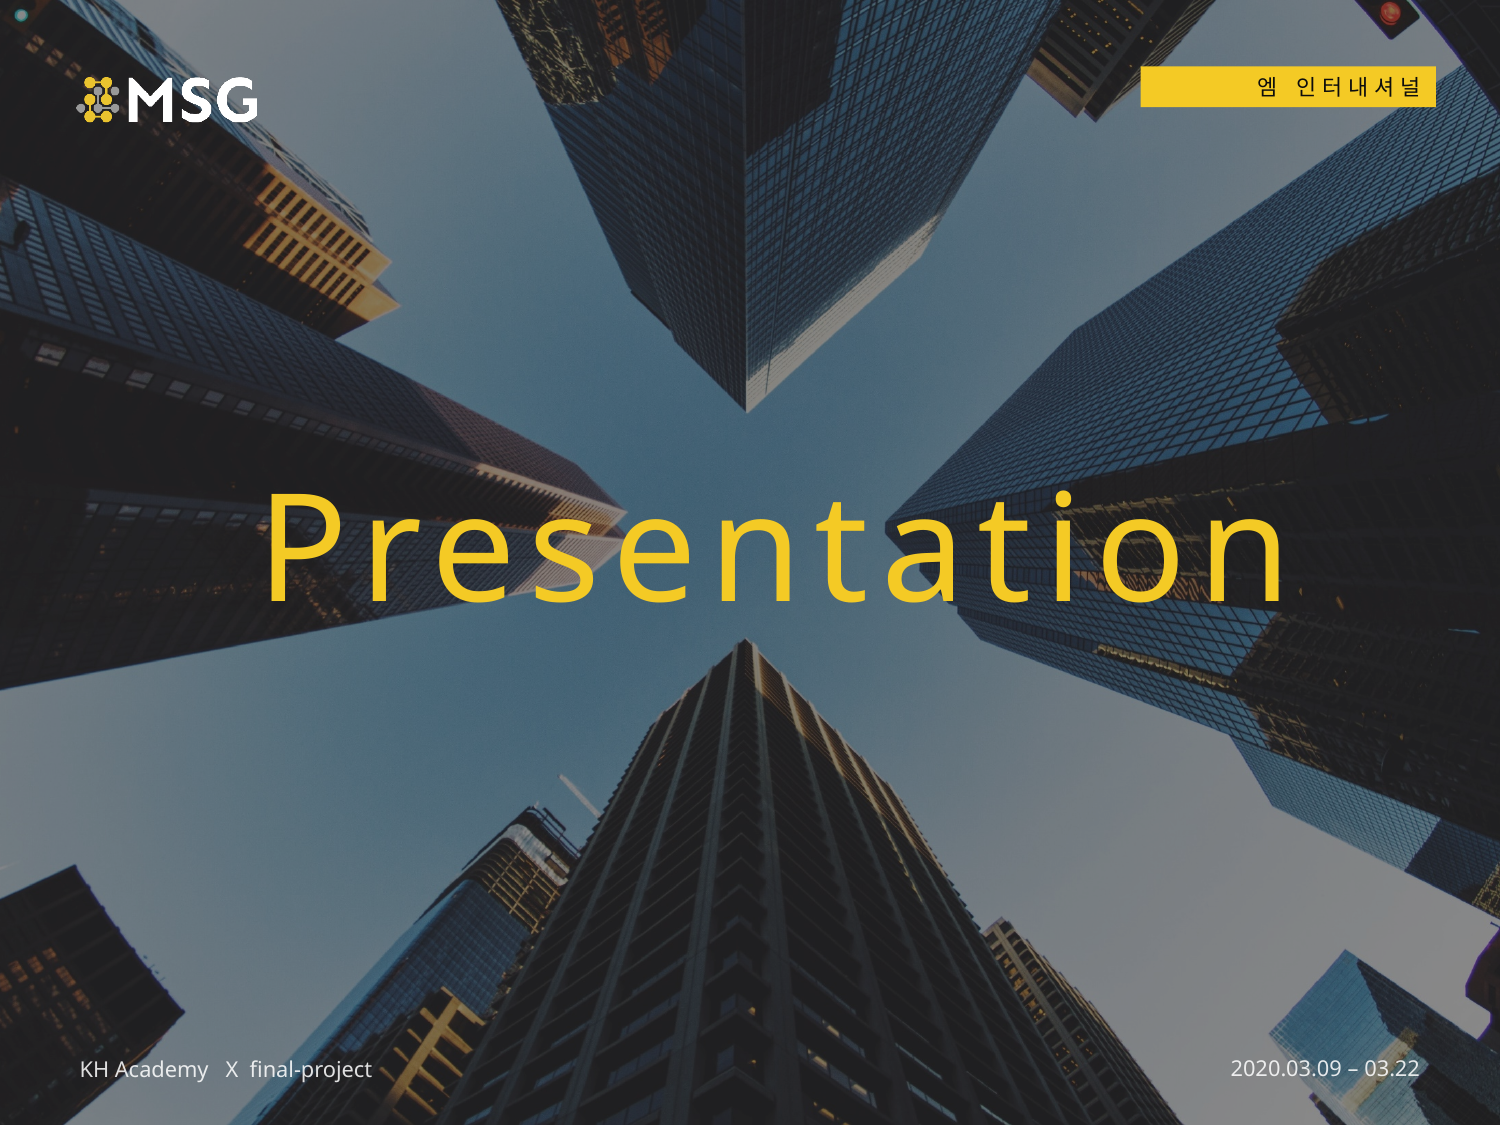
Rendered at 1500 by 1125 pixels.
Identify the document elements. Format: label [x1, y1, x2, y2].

picture [0, 0, 1500, 1125]
text_box [64, 1046, 1436, 1092]
